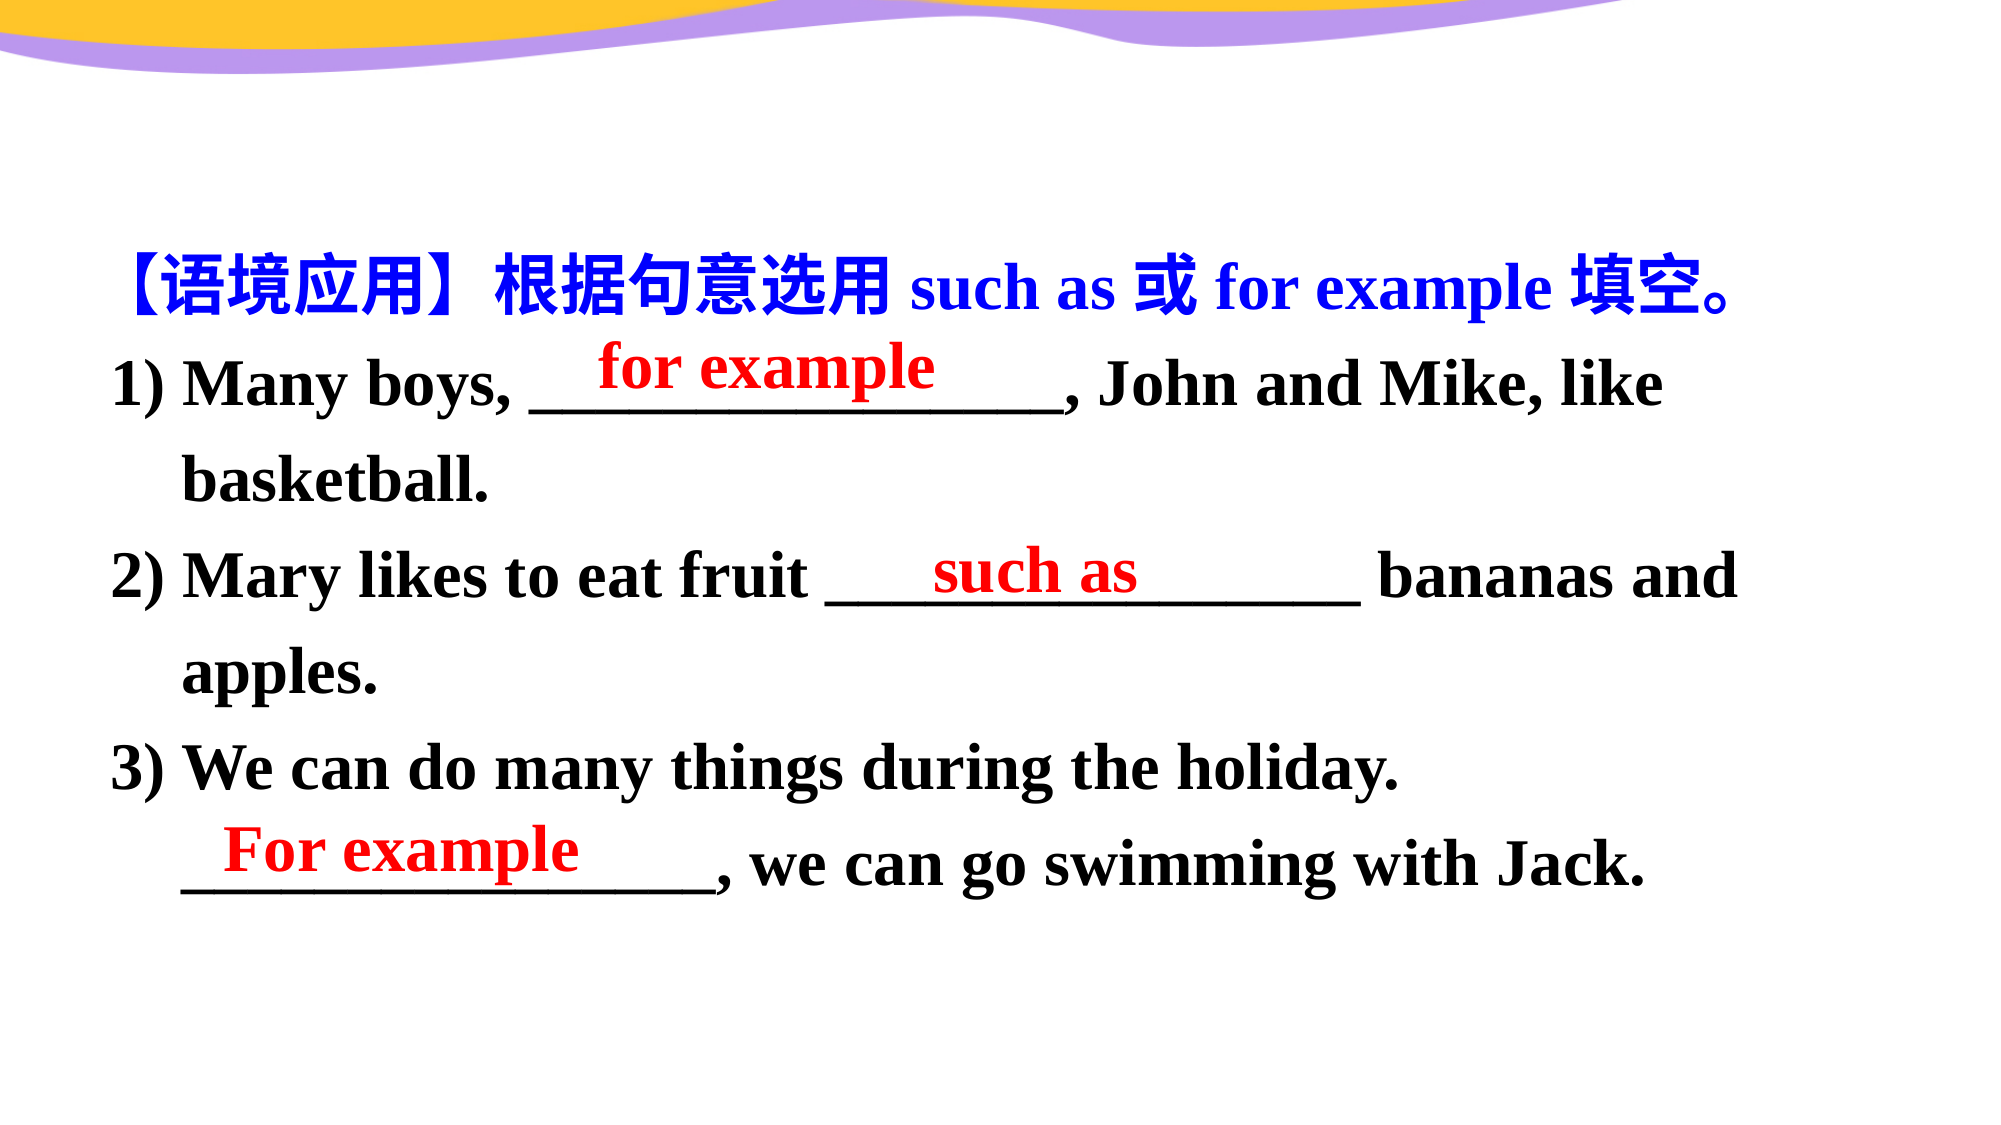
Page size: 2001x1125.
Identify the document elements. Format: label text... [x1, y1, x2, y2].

text_box for example [583, 314, 952, 410]
text_box 【语境应用】根据句意选用such as或for example填空。 1) Many boys, ________________, John and Mike, like basketball. 2) Mary likes to eat fruit ________________ bananas and apples. 3) We can do many things during the holiday. ________________, we can go swimming with Jack. [78, 219, 1875, 906]
text_box For example [208, 797, 705, 892]
picture [0, 0, 2001, 1125]
text_box such as [918, 518, 1155, 613]
